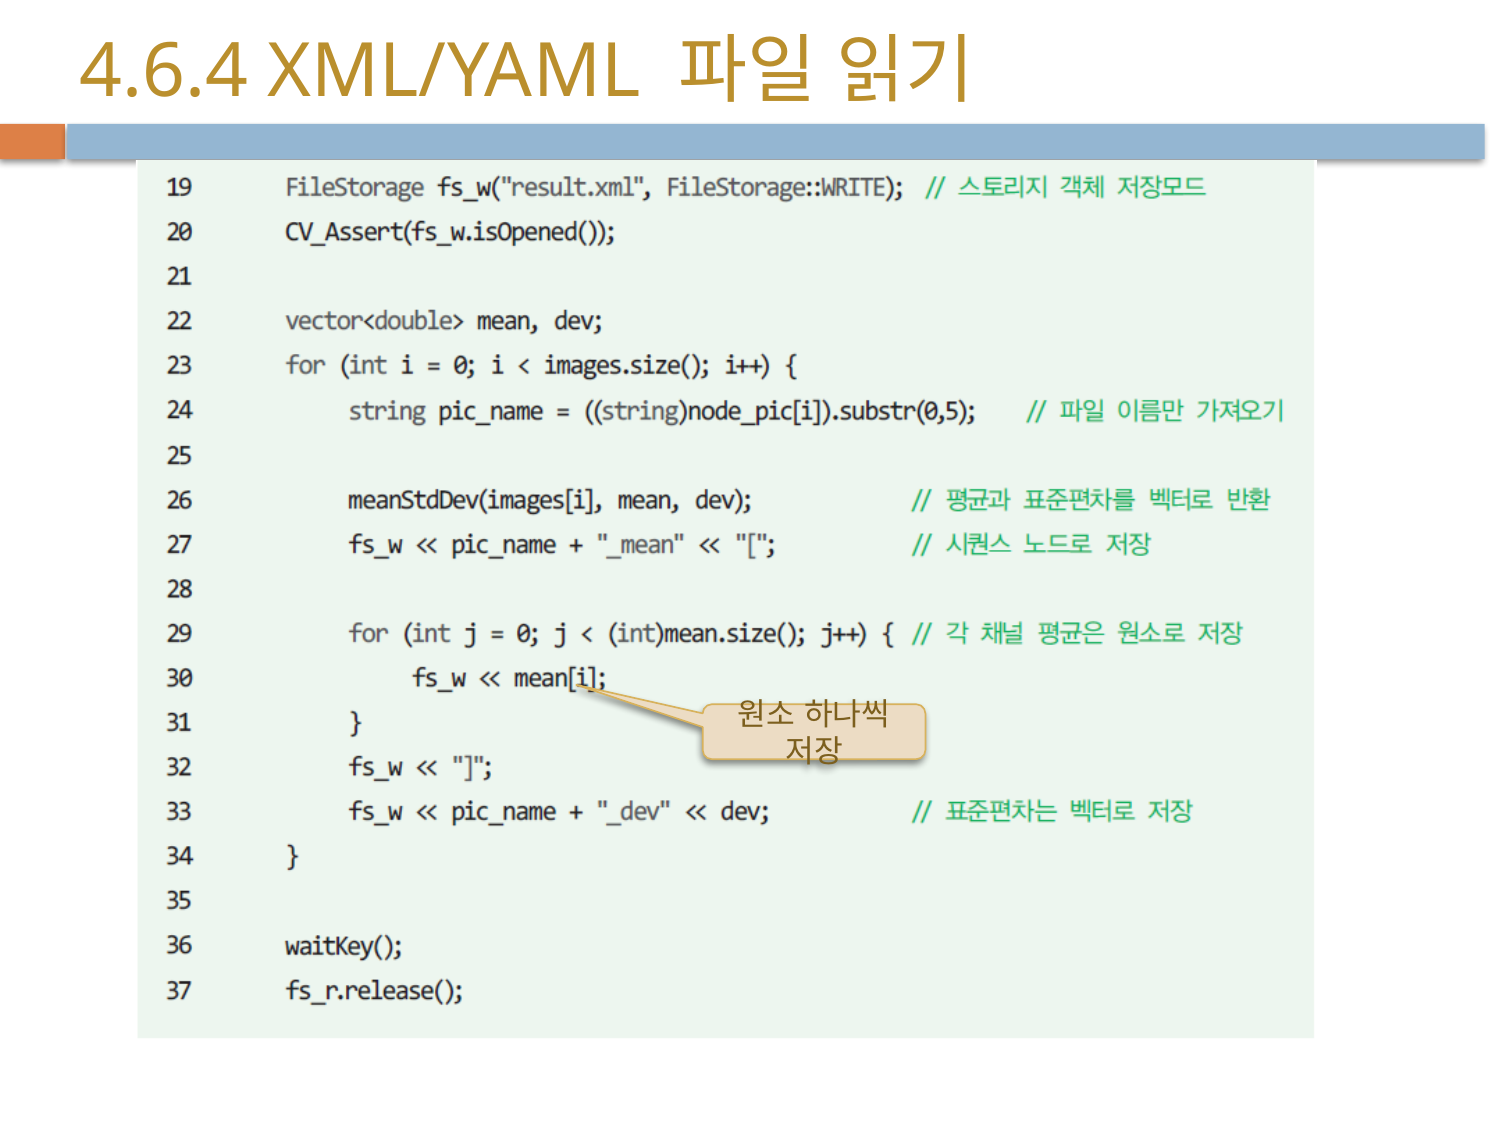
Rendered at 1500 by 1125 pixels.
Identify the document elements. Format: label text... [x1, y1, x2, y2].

title 4.6.4 XML/YAML 파일 읽기 [64, 7, 1471, 126]
picture [135, 160, 1318, 1049]
